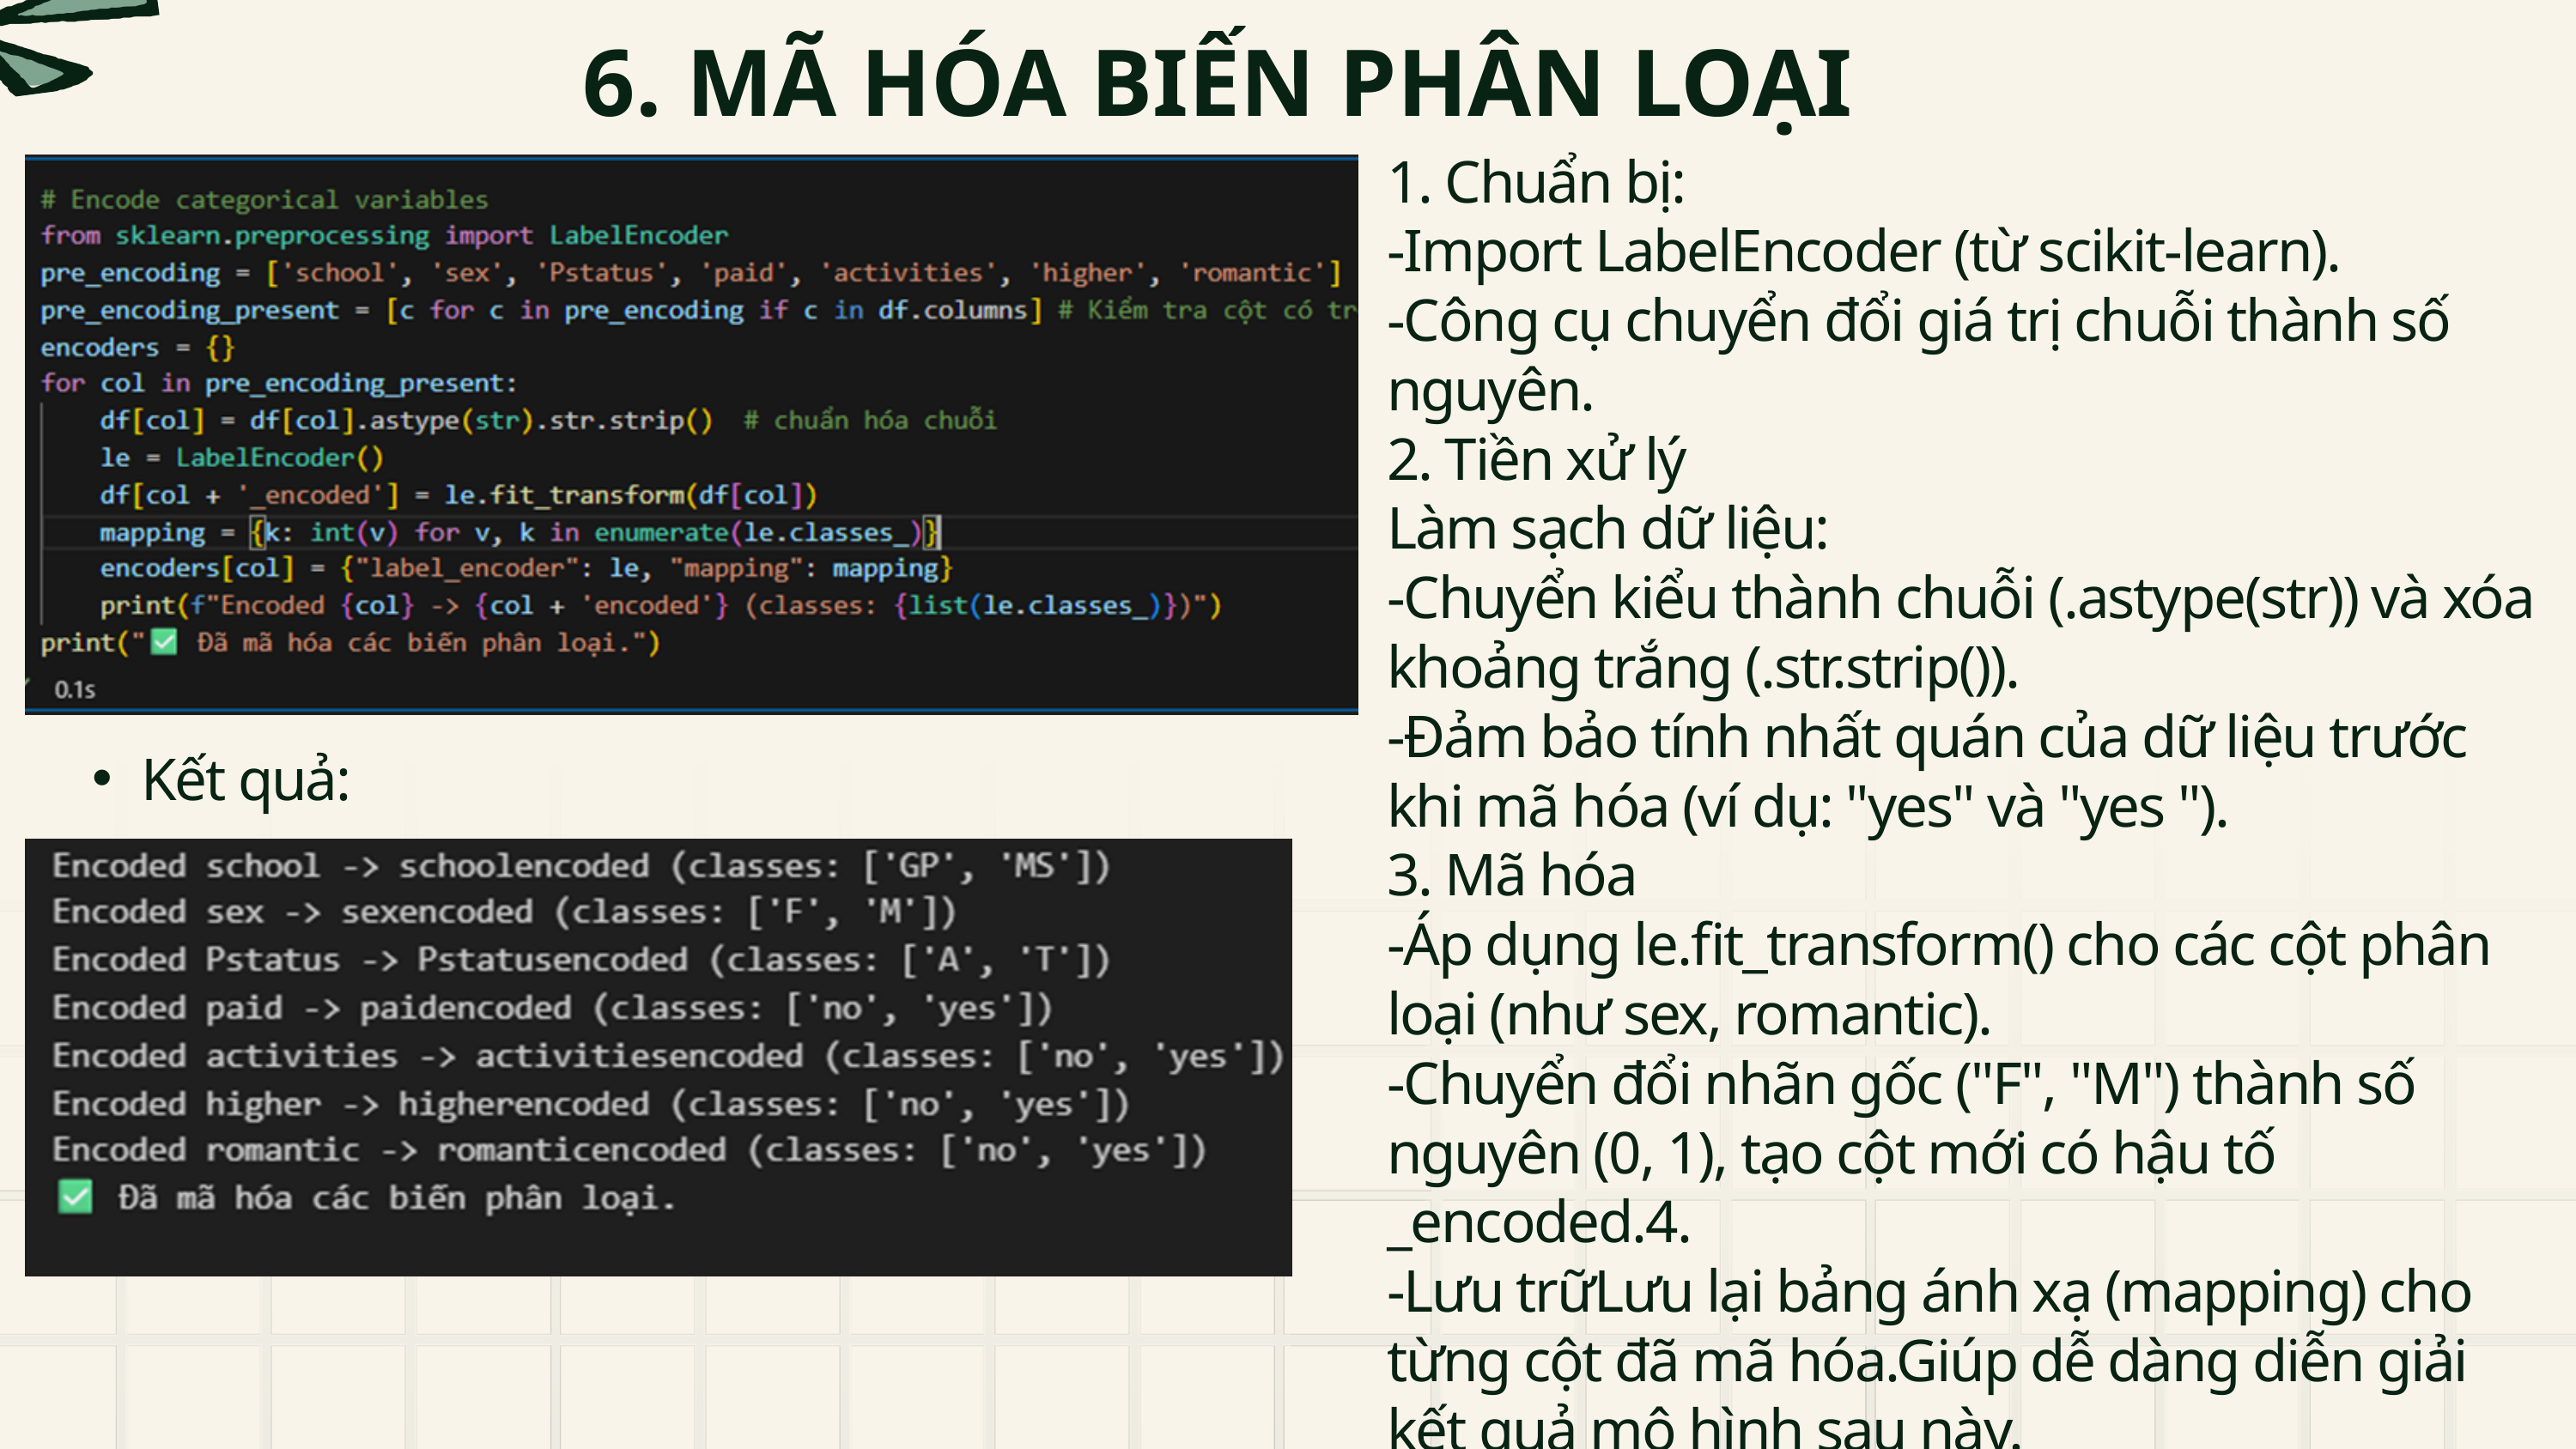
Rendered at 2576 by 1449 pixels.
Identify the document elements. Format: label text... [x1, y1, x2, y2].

text_box 1. Chuẩn bị: -Import LabelEncoder (từ scikit-learn). -Công cụ chuyển đổi giá trị chuỗi thành số nguyên. 2. Tiền xử lý Làm sạch dữ liệu: -Chuyển kiểu thành chuỗi (.astype(str)) và xóa khoảng trắng (.str.strip()). -Đảm bảo tính nhất quán của dữ liệu trước khi mã hóa (ví dụ: "yes" và "yes "). 3. Mã hóa -Áp dụng le.fit_transform() cho các cột phân loại (như sex, romantic). -Chuyển đổi nhãn gốc ("F", "M") thành số nguyên (0, 1), tạo cột mới có hậu tố _encoded.4. -Lưu trữLưu lại bảng ánh xạ (mapping) cho từng cột đã mã hóa.Giúp dễ dàng diễn giải kết quả mô hình sau này. [1387, 144, 2557, 757]
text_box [0, 761, 2576, 1449]
text_box 6. MÃ HÓA BIẾN PHÂN LOẠI [582, 33, 1952, 203]
text_box Kết quả: [42, 742, 396, 757]
text_box [0, 0, 168, 99]
text_box [25, 155, 1358, 715]
